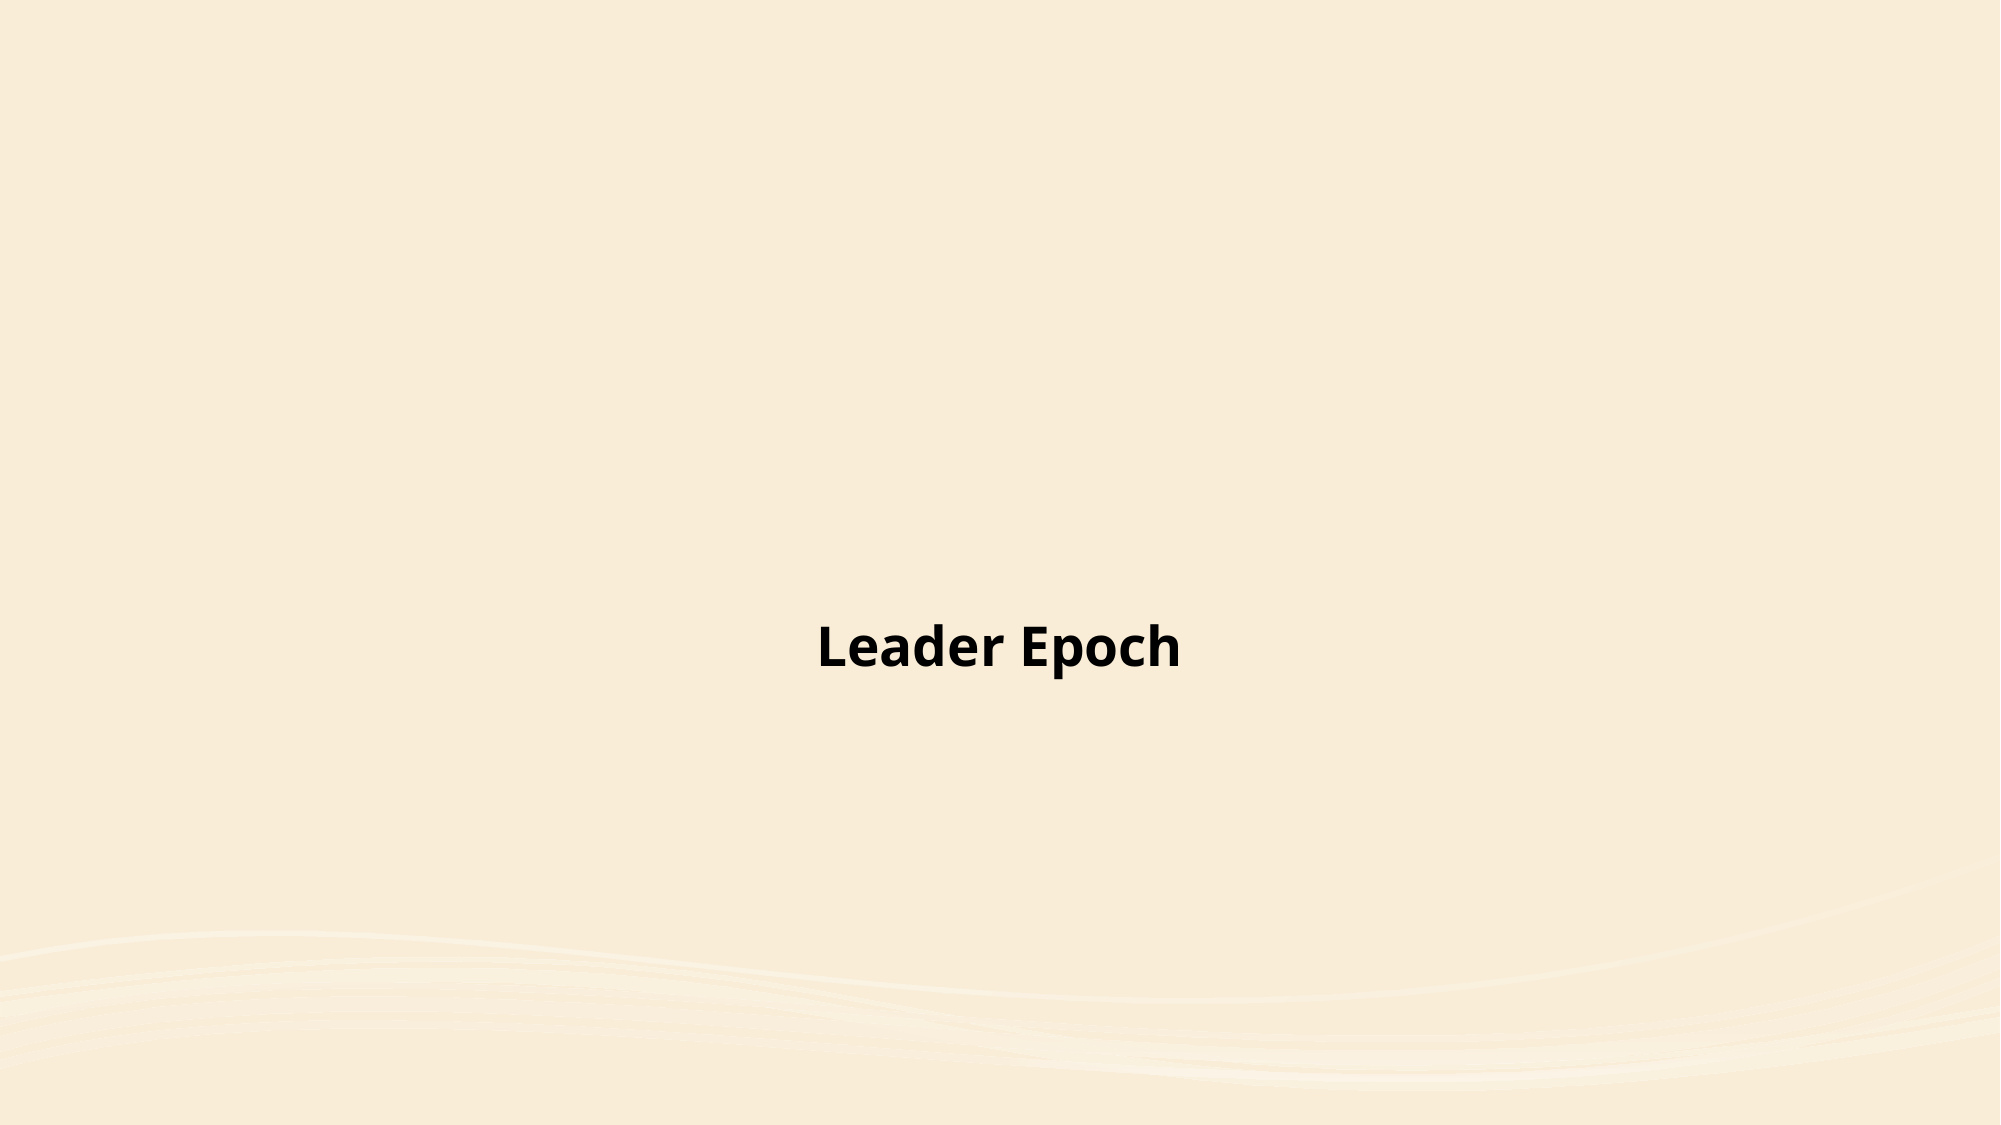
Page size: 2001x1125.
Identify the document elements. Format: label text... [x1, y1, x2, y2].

title Leader Epoch [212, 610, 1788, 811]
